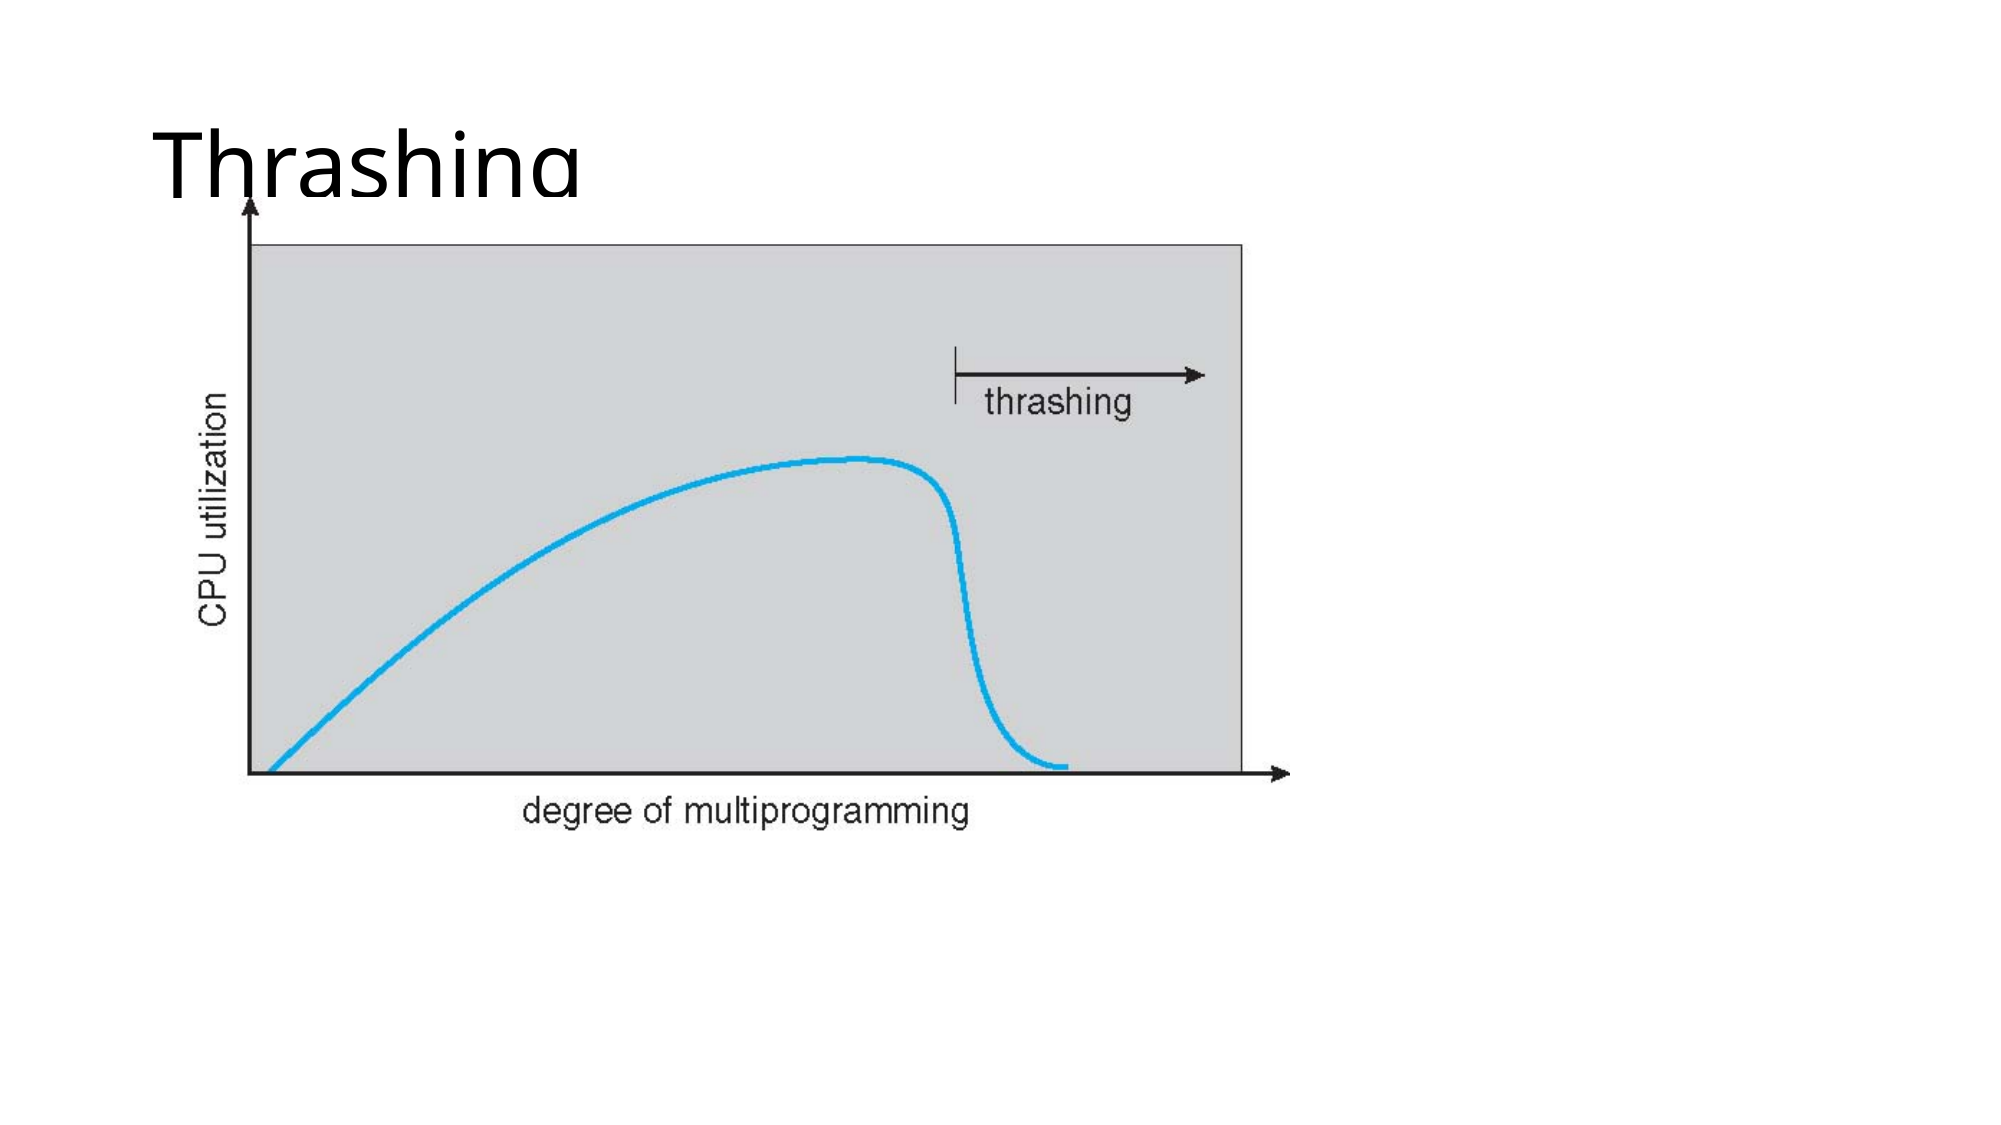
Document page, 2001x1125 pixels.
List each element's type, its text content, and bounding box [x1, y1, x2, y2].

picture [193, 197, 1290, 832]
title Thrashing [137, 59, 1863, 278]
